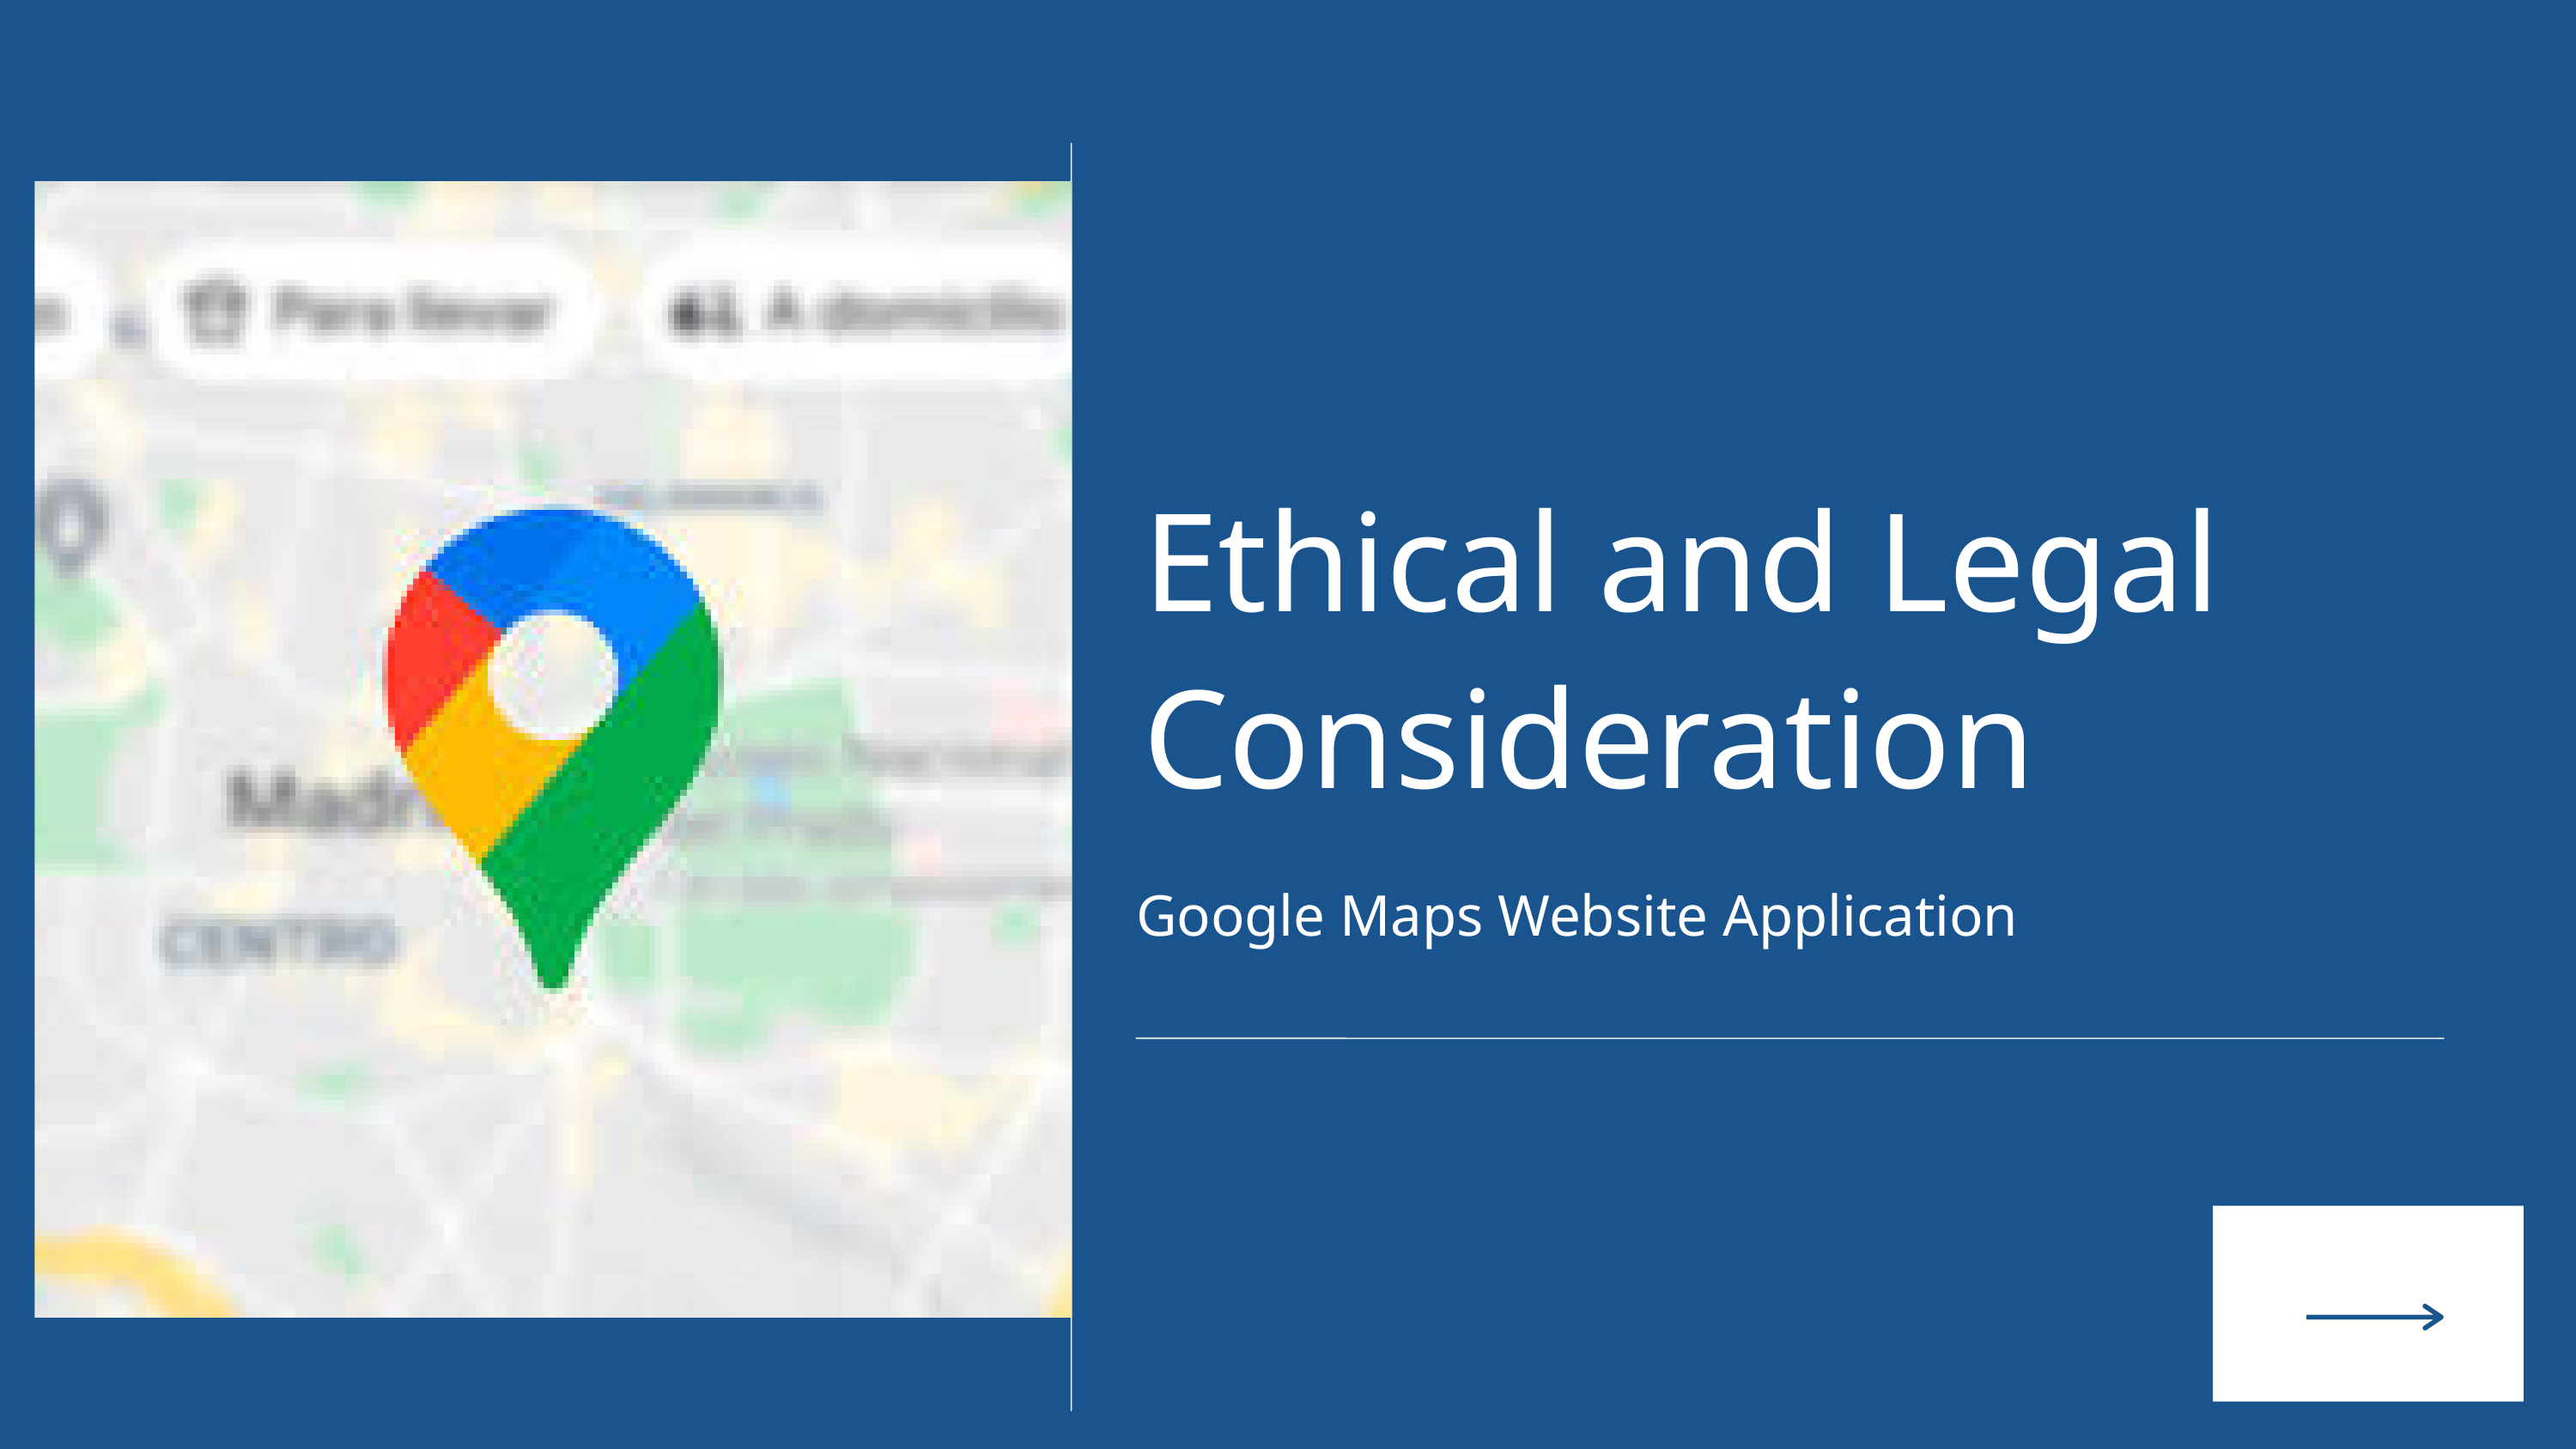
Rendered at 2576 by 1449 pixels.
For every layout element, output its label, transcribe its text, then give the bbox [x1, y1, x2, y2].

text_box Ethical and Legal Consideration [1143, 462, 2300, 815]
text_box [2306, 1303, 2445, 1331]
text_box Google Maps Website Application [1136, 874, 2307, 948]
text_box [2213, 1205, 2524, 1402]
picture [34, 181, 1072, 1318]
